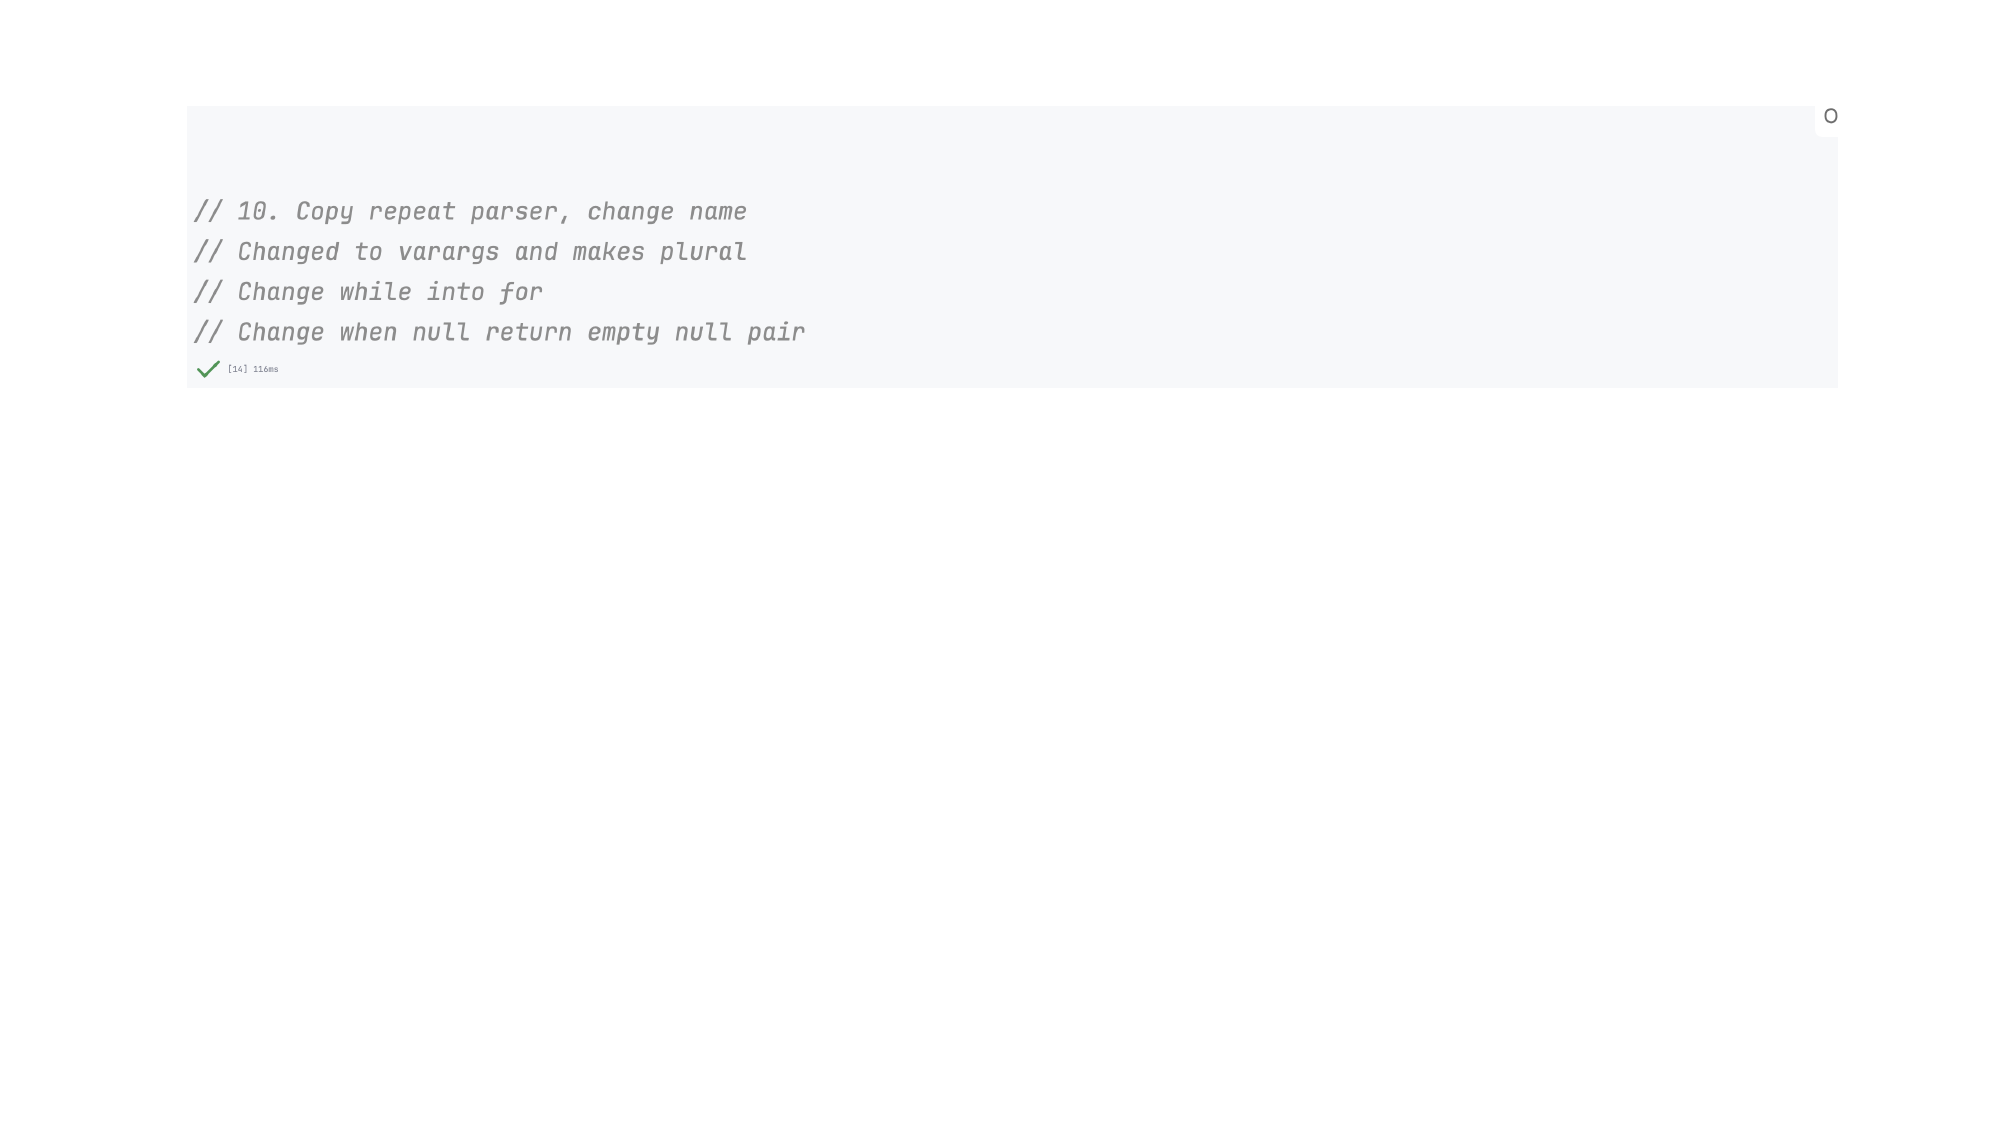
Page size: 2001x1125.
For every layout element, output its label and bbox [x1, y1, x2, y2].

picture [186, 105, 1838, 392]
